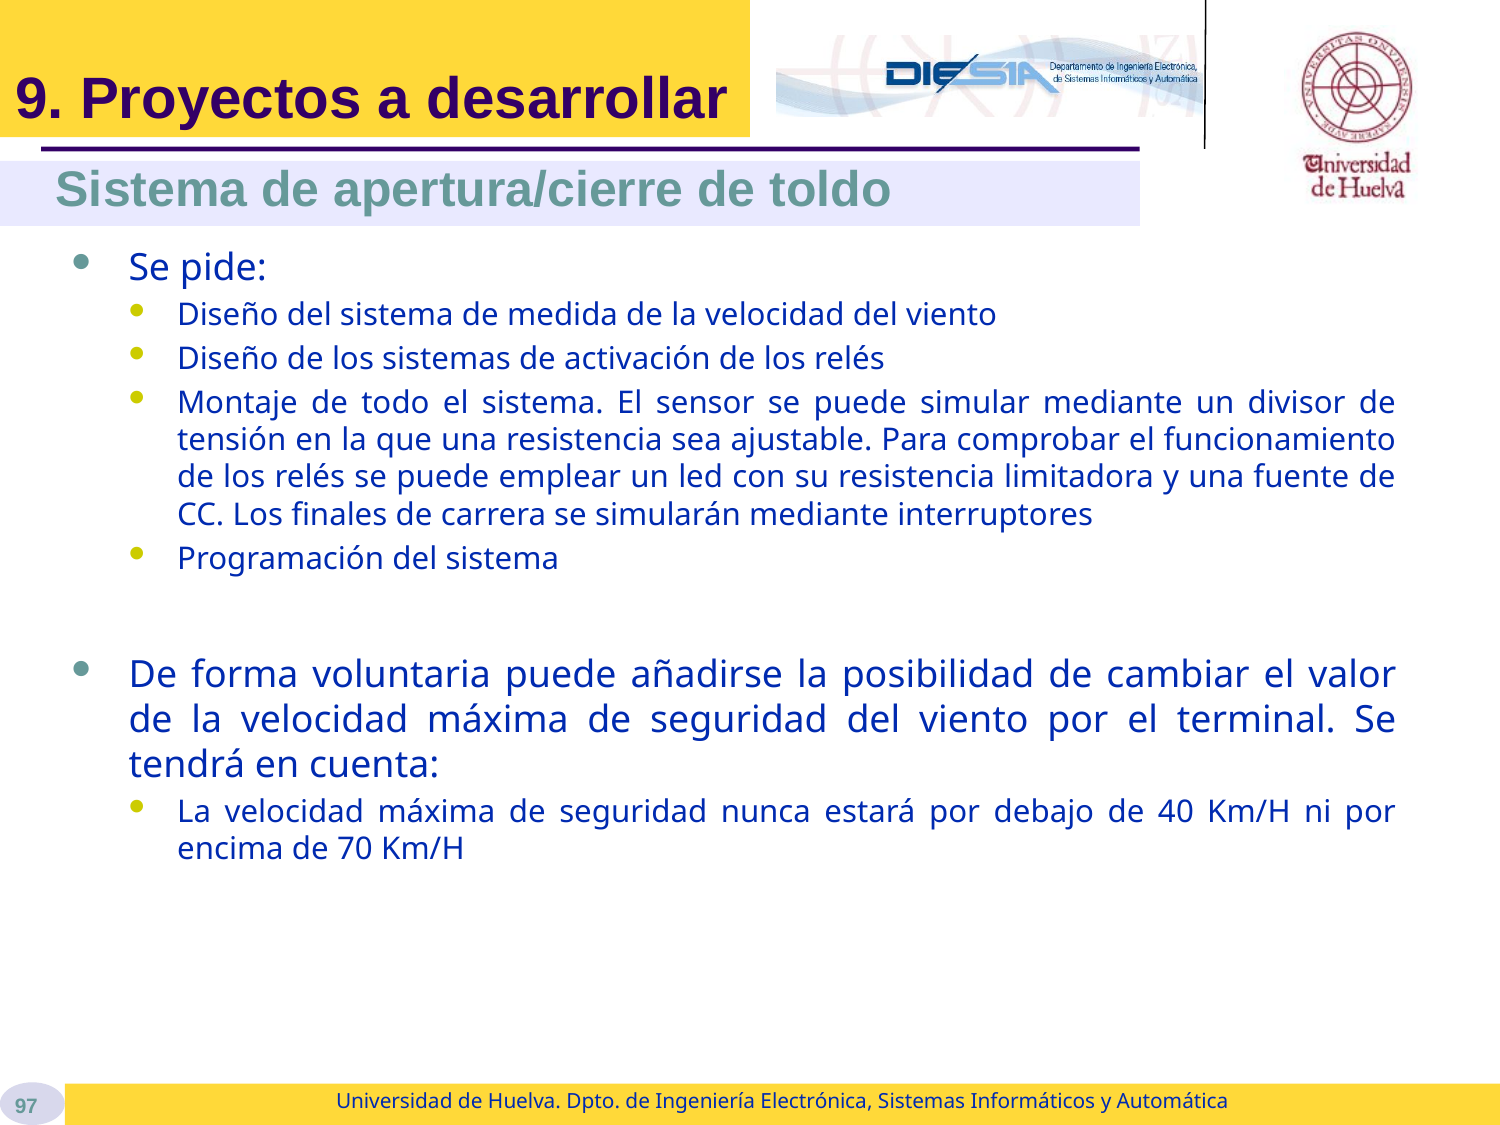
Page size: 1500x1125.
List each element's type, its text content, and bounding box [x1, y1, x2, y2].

list Se pide: Diseño del sistema de medida de la velocidad del viento Diseño de los sistemas de activación de los relés Montaje de todo el sistema. El sensor se puede simular mediante un divisor de tensión en la que una resistencia sea ajustable. Para comprobar el funcionamiento de los relés se puede emplear un led con su resistencia limitadora y una fuente de CC. Los finales de carrera se simularán mediante interruptores Programación del sistema De forma voluntaria puede añadirse la posibilidad de cambiar el valor de la velocidad máxima de seguridad del viento por el terminal. Se tendrá en cuenta: La velocidad máxima de seguridad nunca estará por debajo de 40 Km/H ni por encima de 70 Km/H [0, 235, 1413, 1032]
picture [1284, 25, 1429, 205]
picture [776, 35, 1203, 117]
title 9. Proyectos a desarrollar [0, 0, 750, 138]
text_box Sistema de apertura/cierre de toldo [41, 148, 1412, 224]
